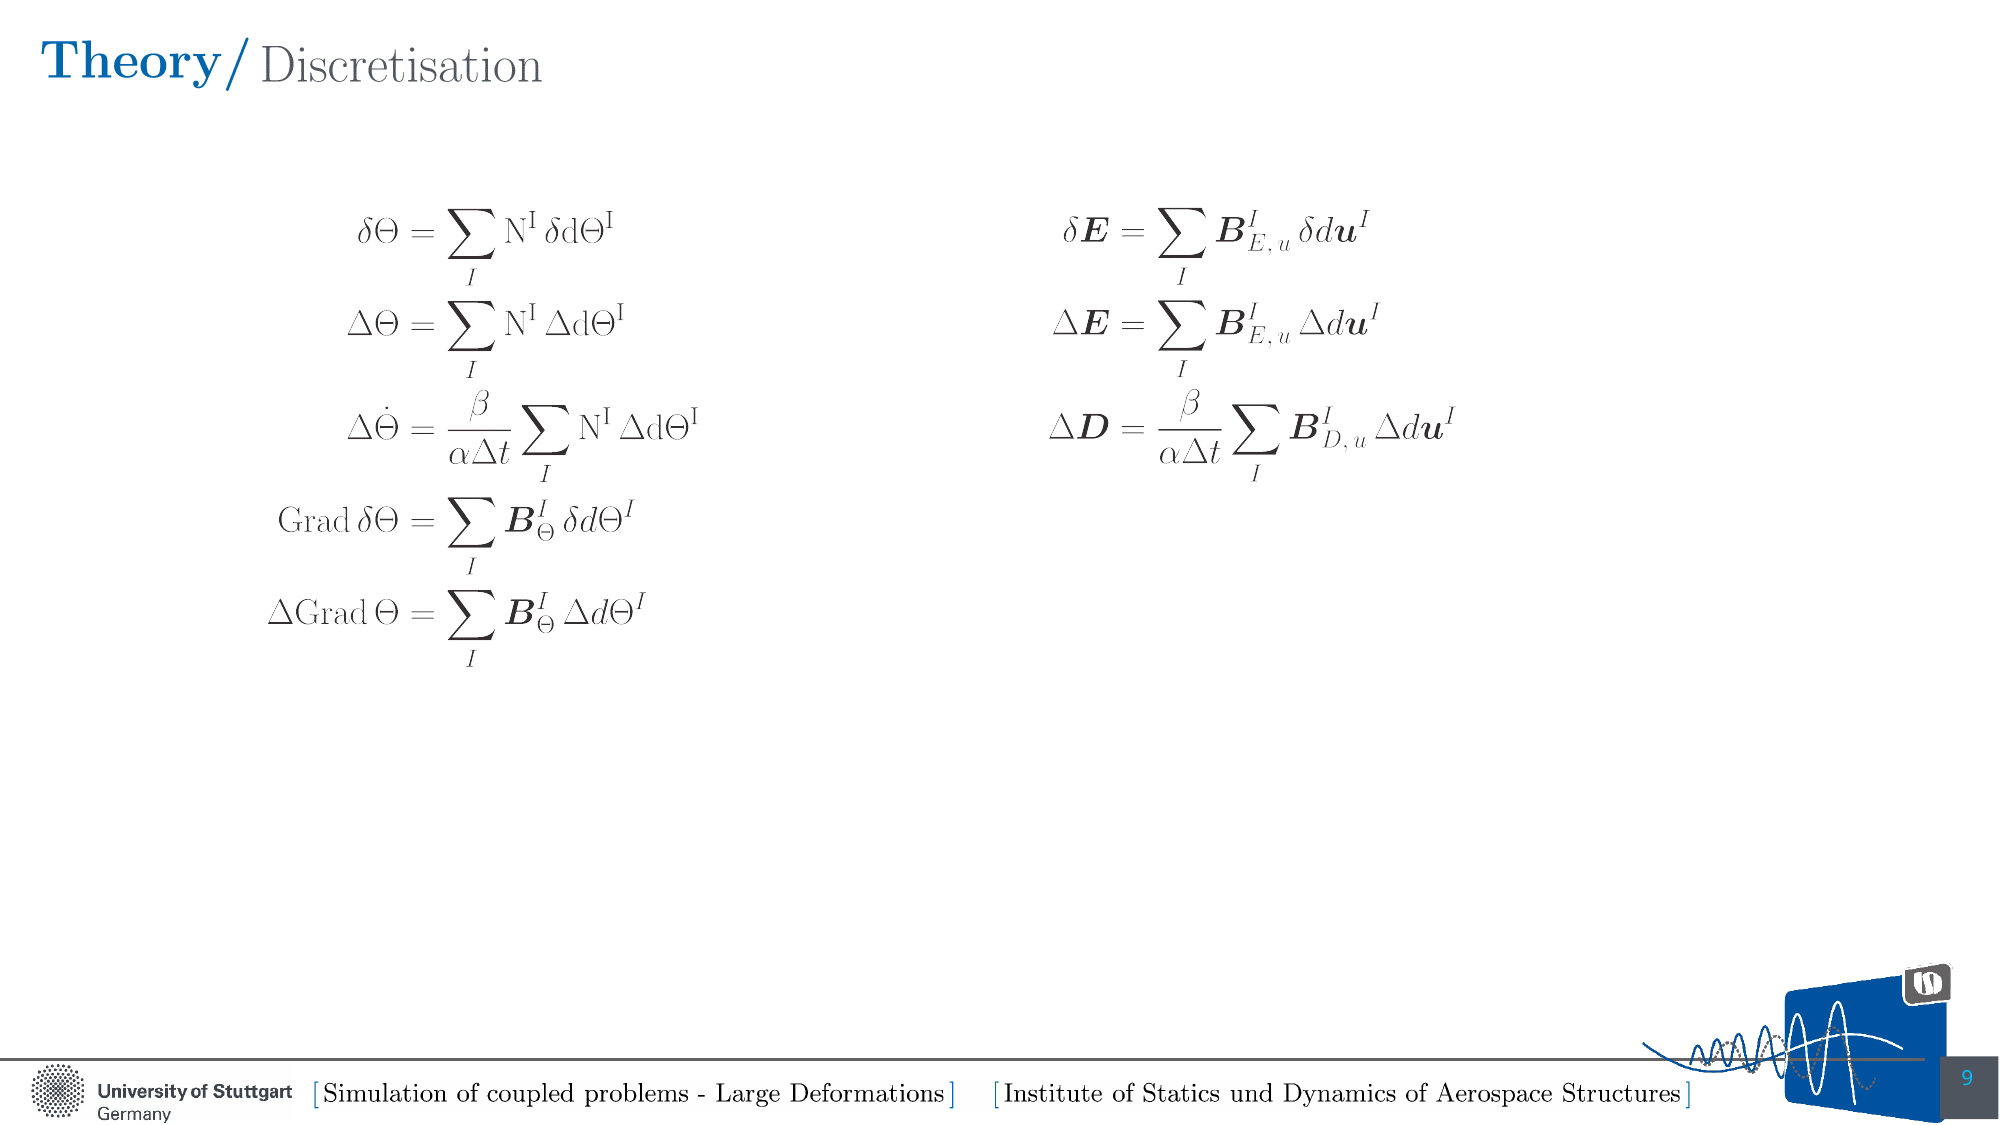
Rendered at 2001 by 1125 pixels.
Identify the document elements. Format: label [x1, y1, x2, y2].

picture [261, 44, 544, 82]
picture [0, 961, 1953, 1123]
picture [1046, 206, 1456, 483]
picture [41, 36, 250, 92]
picture [267, 207, 699, 667]
